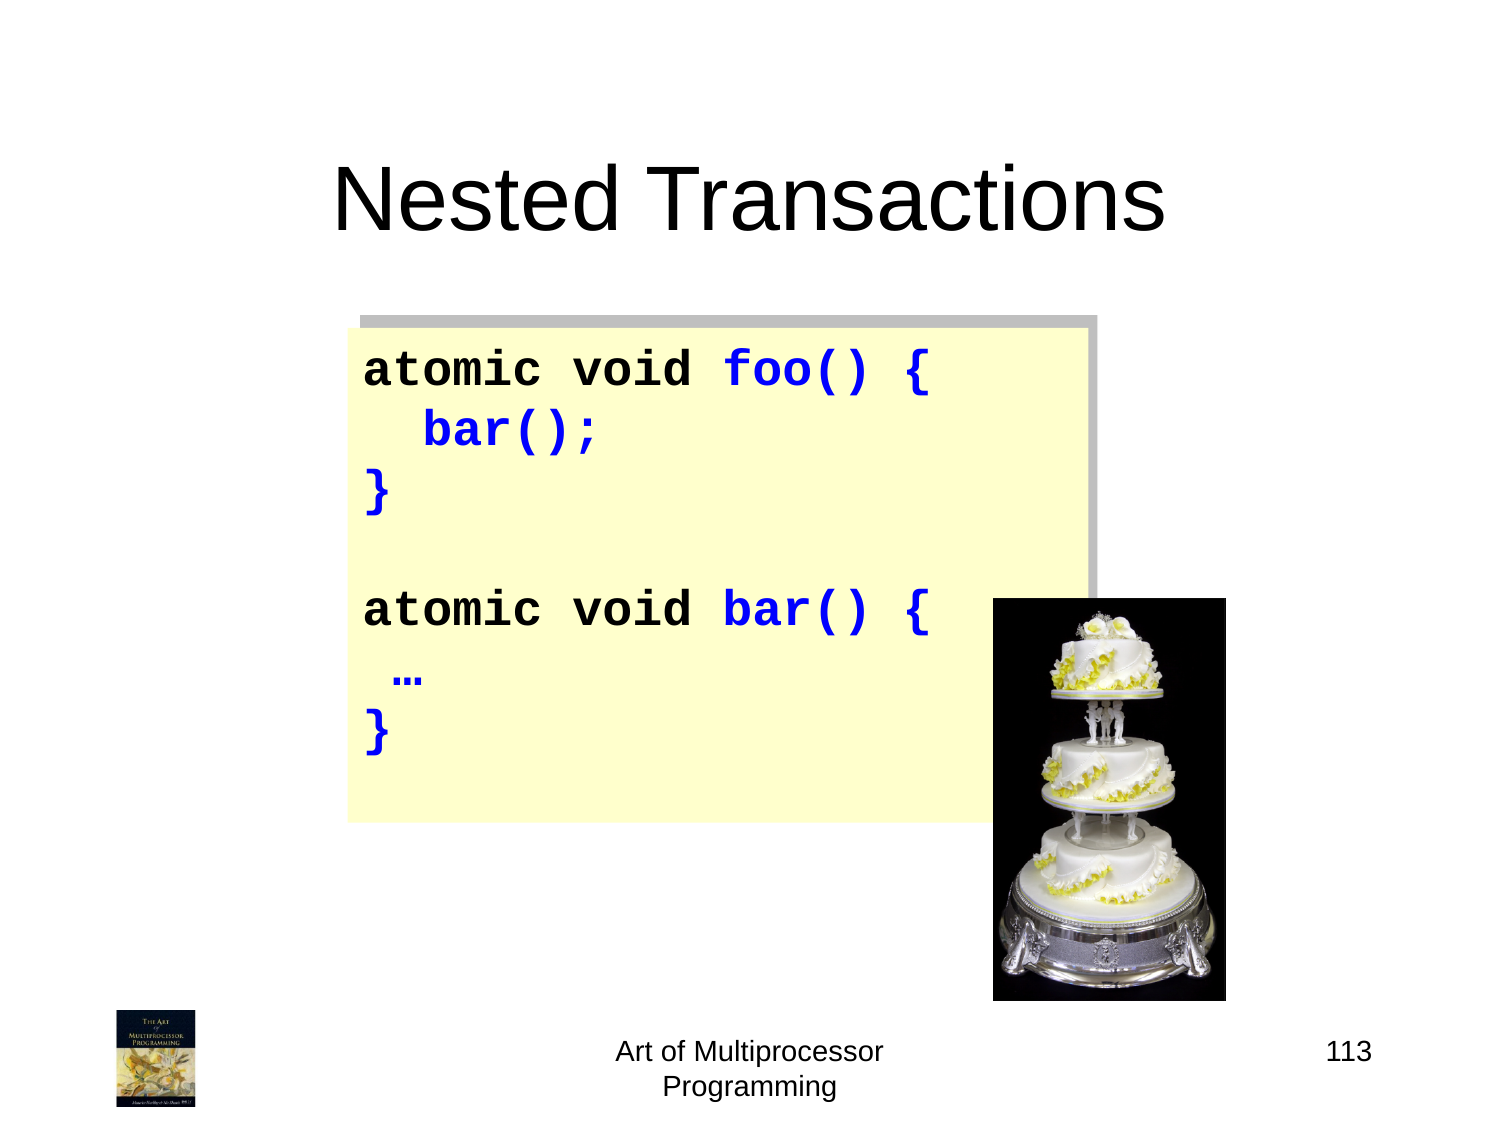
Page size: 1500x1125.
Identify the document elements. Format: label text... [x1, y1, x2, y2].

picture [992, 598, 1226, 1002]
title Nested Transactions [112, 99, 1388, 288]
text_box atomic void foo() { bar(); } atomic void bar() { … } [347, 327, 1089, 823]
slide_number 113 [1074, 1024, 1388, 1101]
picture [107, 1010, 204, 1107]
footer Art of Multiprocessor Programming [512, 1025, 988, 1100]
